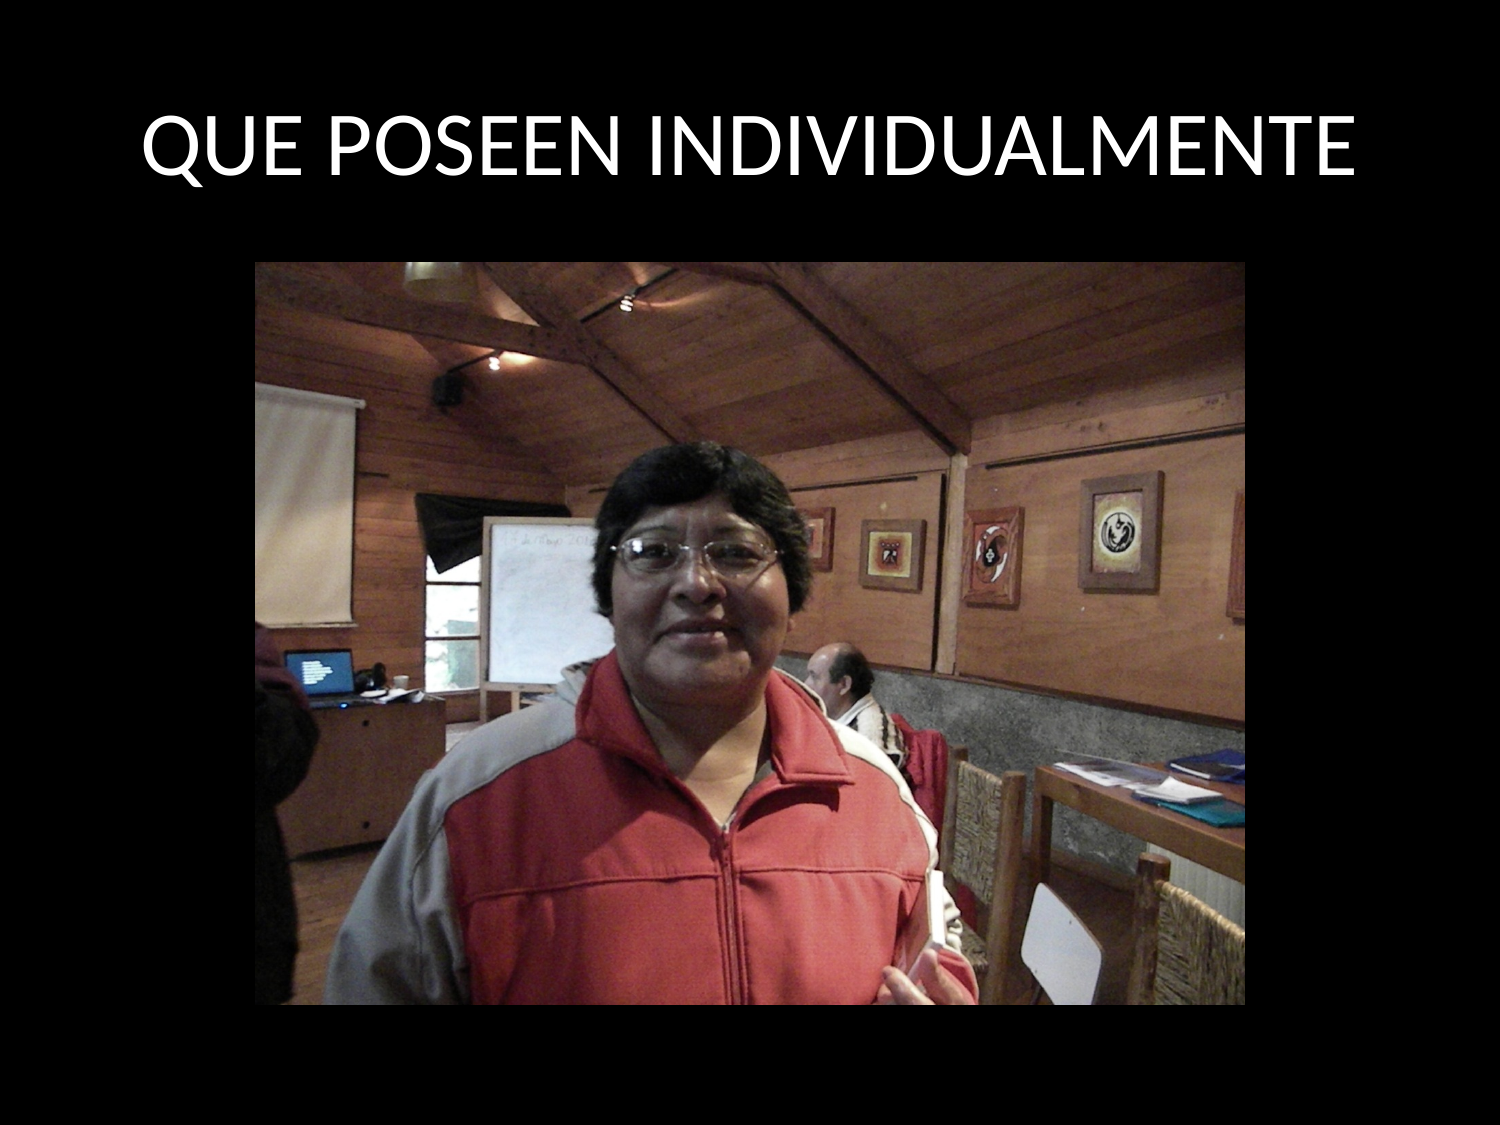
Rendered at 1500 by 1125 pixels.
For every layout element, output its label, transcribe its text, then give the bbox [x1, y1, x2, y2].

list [254, 262, 1246, 1006]
title QUE POSEEN INDIVIDUALMENTE [75, 45, 1425, 233]
